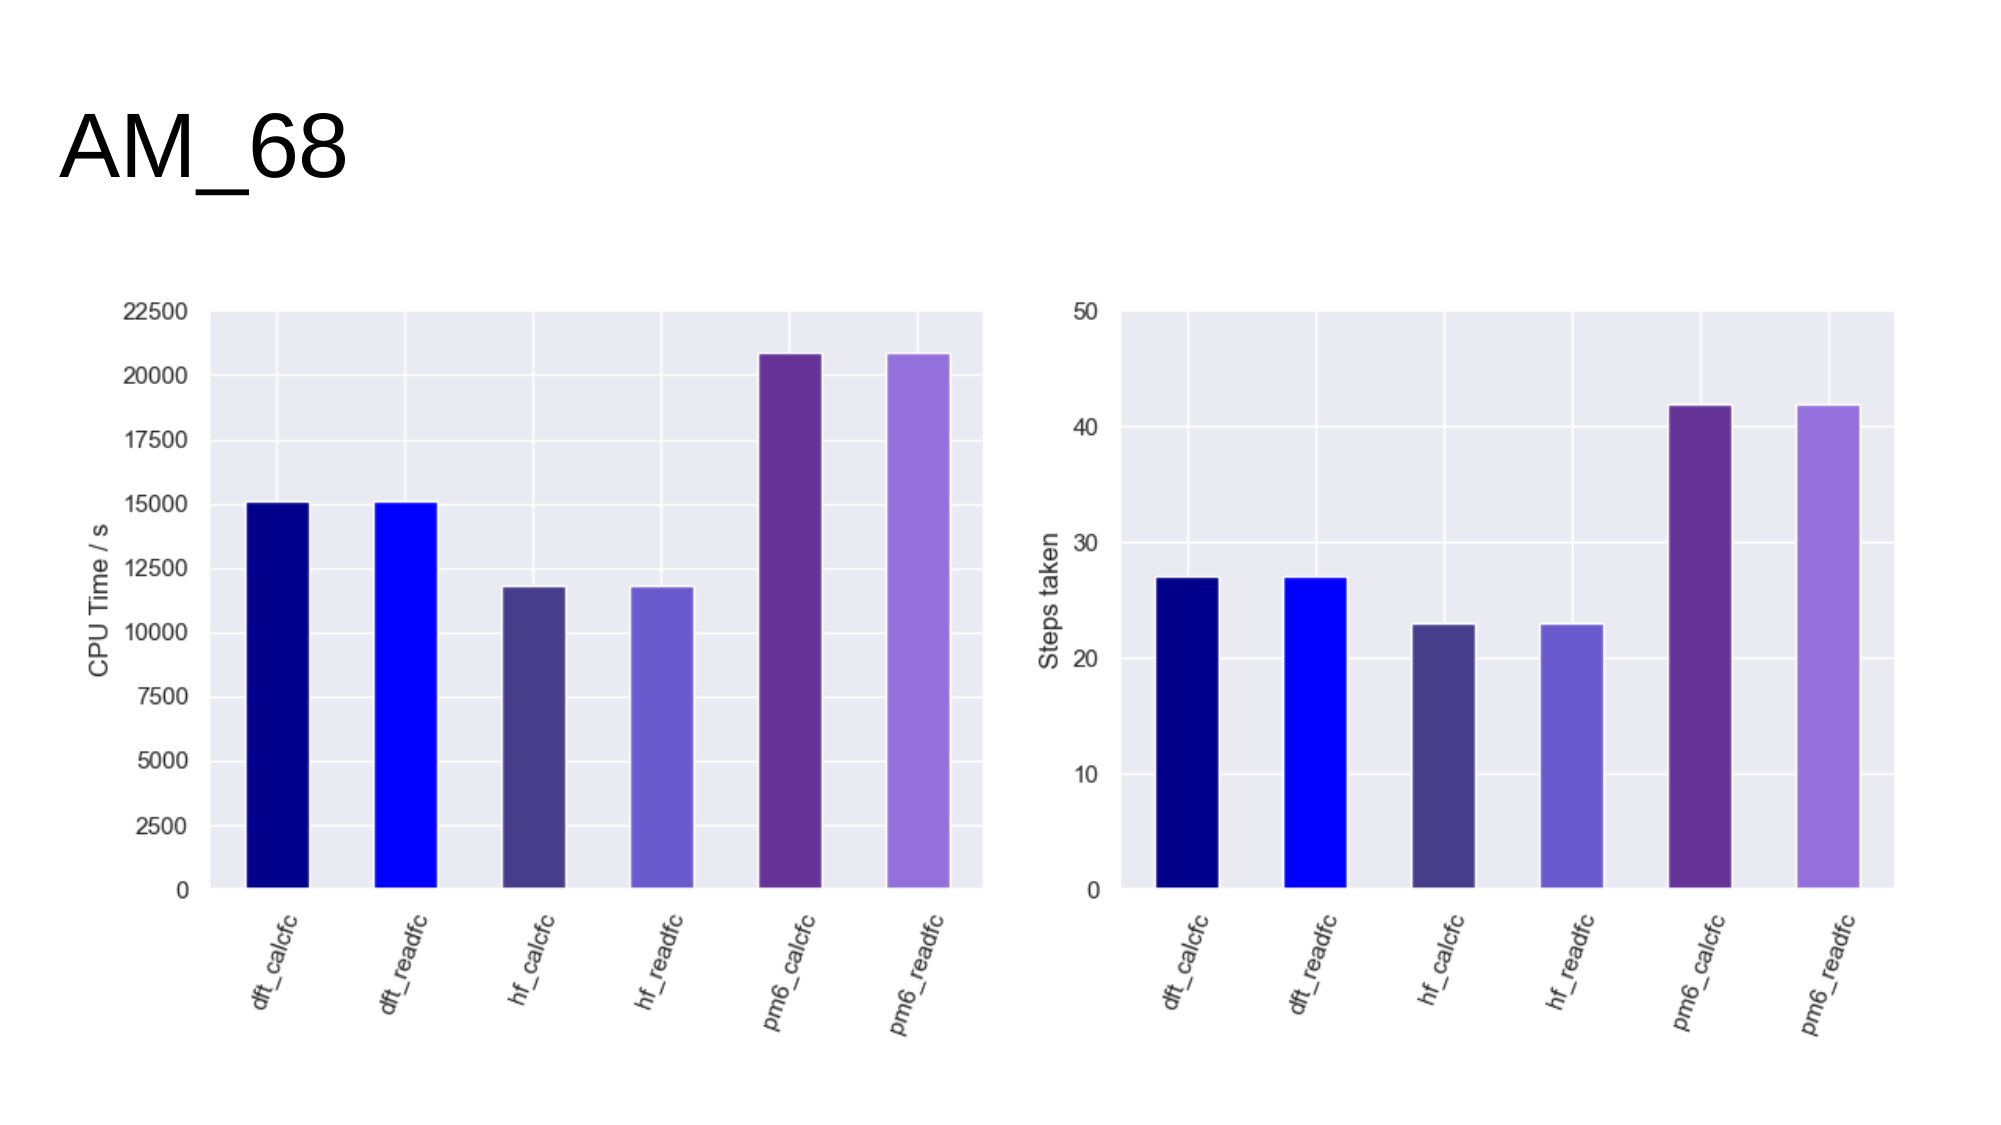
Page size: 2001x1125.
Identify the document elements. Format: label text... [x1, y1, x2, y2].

picture [74, 287, 1000, 1052]
picture [1024, 287, 1910, 1052]
title AM_68 [44, 38, 1770, 257]
